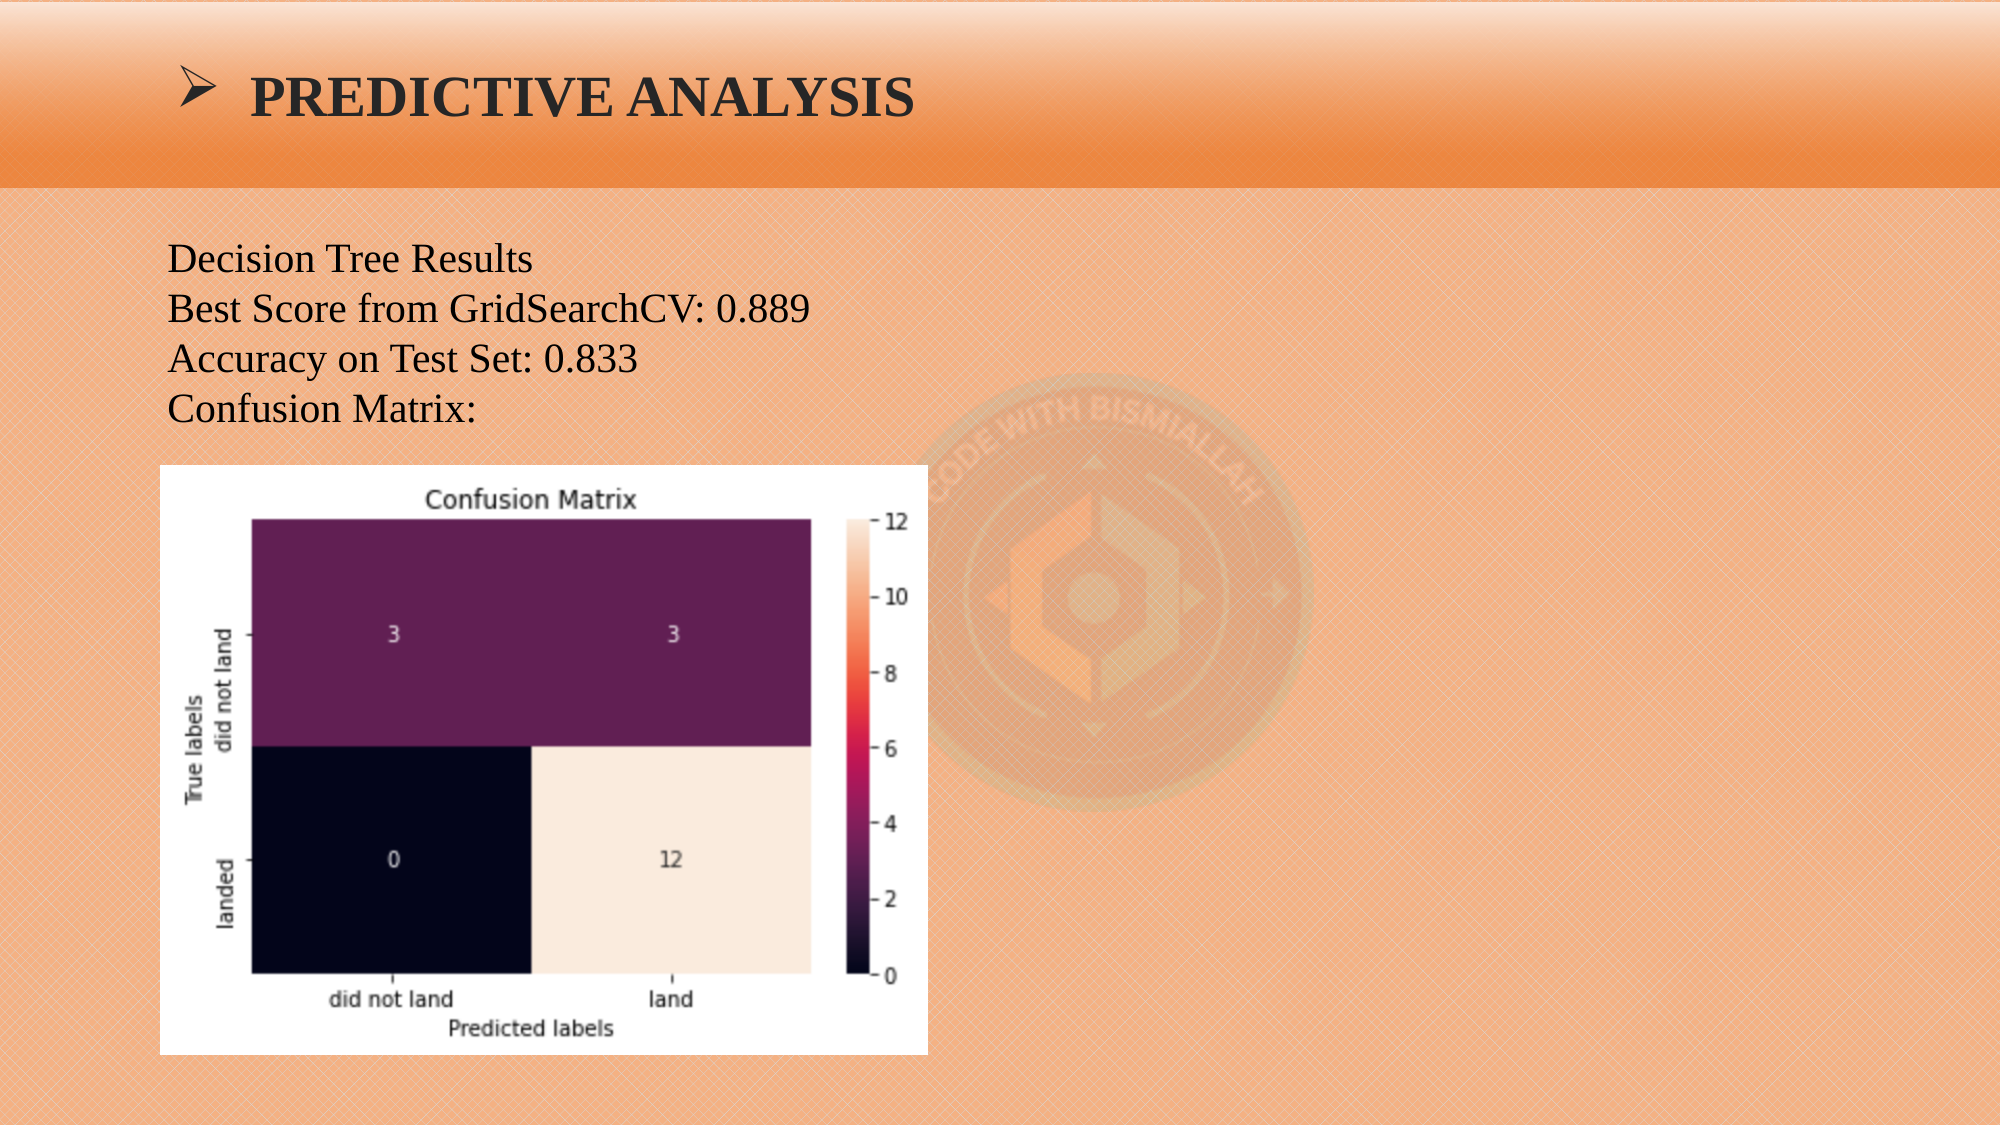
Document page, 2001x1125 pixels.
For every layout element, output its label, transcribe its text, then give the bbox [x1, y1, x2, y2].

text_box Decision Tree Results Best Score from GridSearchCV: 0.889 Accuracy on Test Set: 0.833 Confusion Matrix: [152, 223, 2000, 539]
text_box [0, 2, 2000, 189]
picture [160, 373, 1314, 1055]
text_box PREDICTIVE ANALYSIS [160, 38, 1037, 157]
